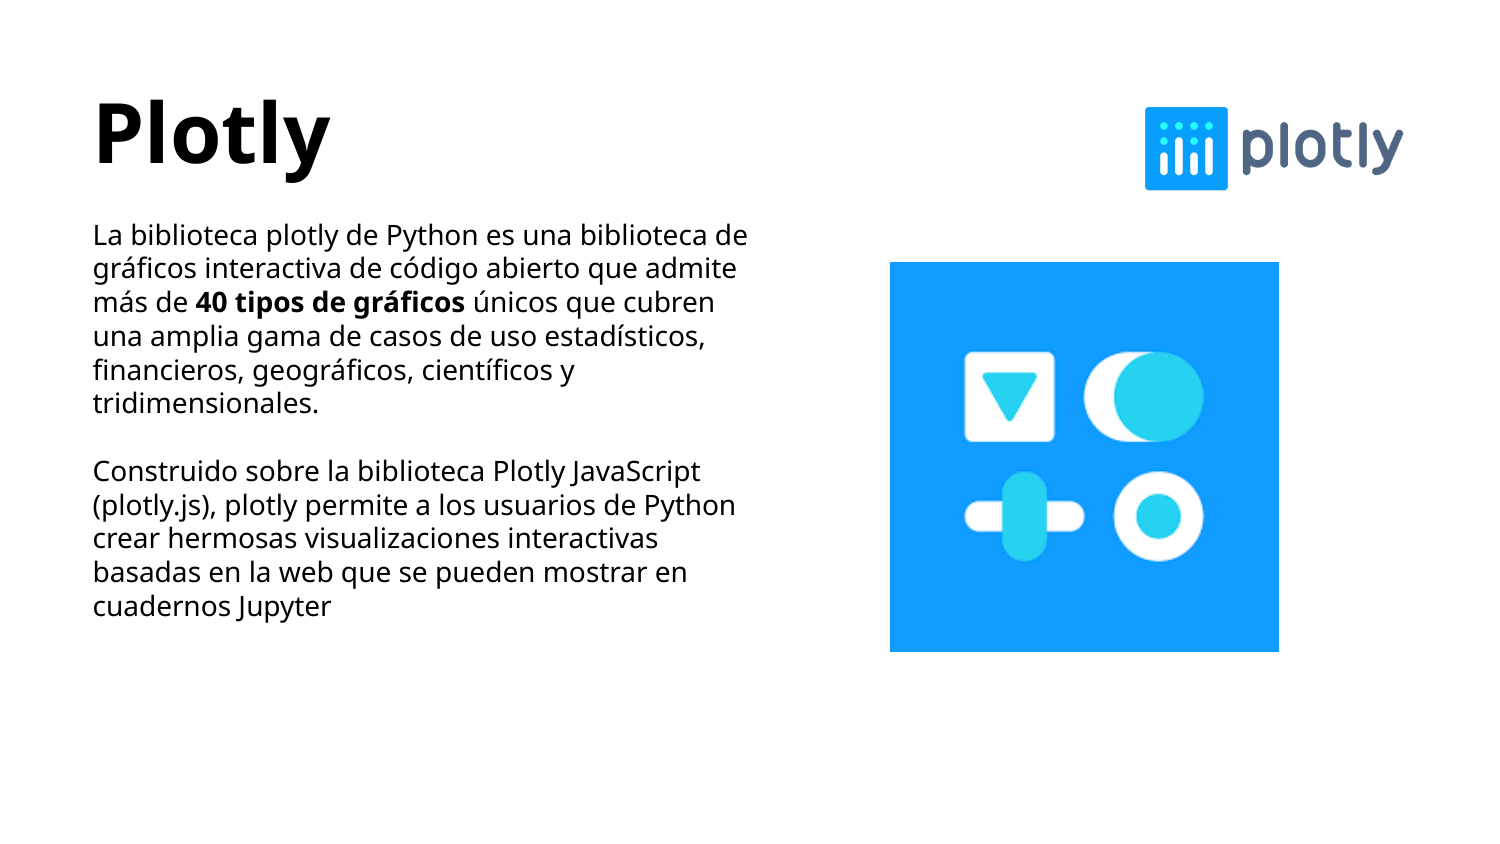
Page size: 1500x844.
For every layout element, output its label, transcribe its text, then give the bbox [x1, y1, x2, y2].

text_box Plotly [77, 76, 1128, 197]
text_box La biblioteca plotly de Python es una biblioteca de gráficos interactiva de código abierto que admite más de 40 tipos de gráficos únicos que cubren una amplia gama de casos de uso estadísticos, financieros, geográficos, científicos y tridimensionales. Construido sobre la biblioteca Plotly JavaScript (plotly.js), plotly permite a los usuarios de Python crear hermosas visualizaciones interactivas basadas en la web que se pueden mostrar en cuadernos Jupyter [77, 209, 786, 630]
picture [889, 262, 1280, 652]
picture [1129, 76, 1419, 221]
